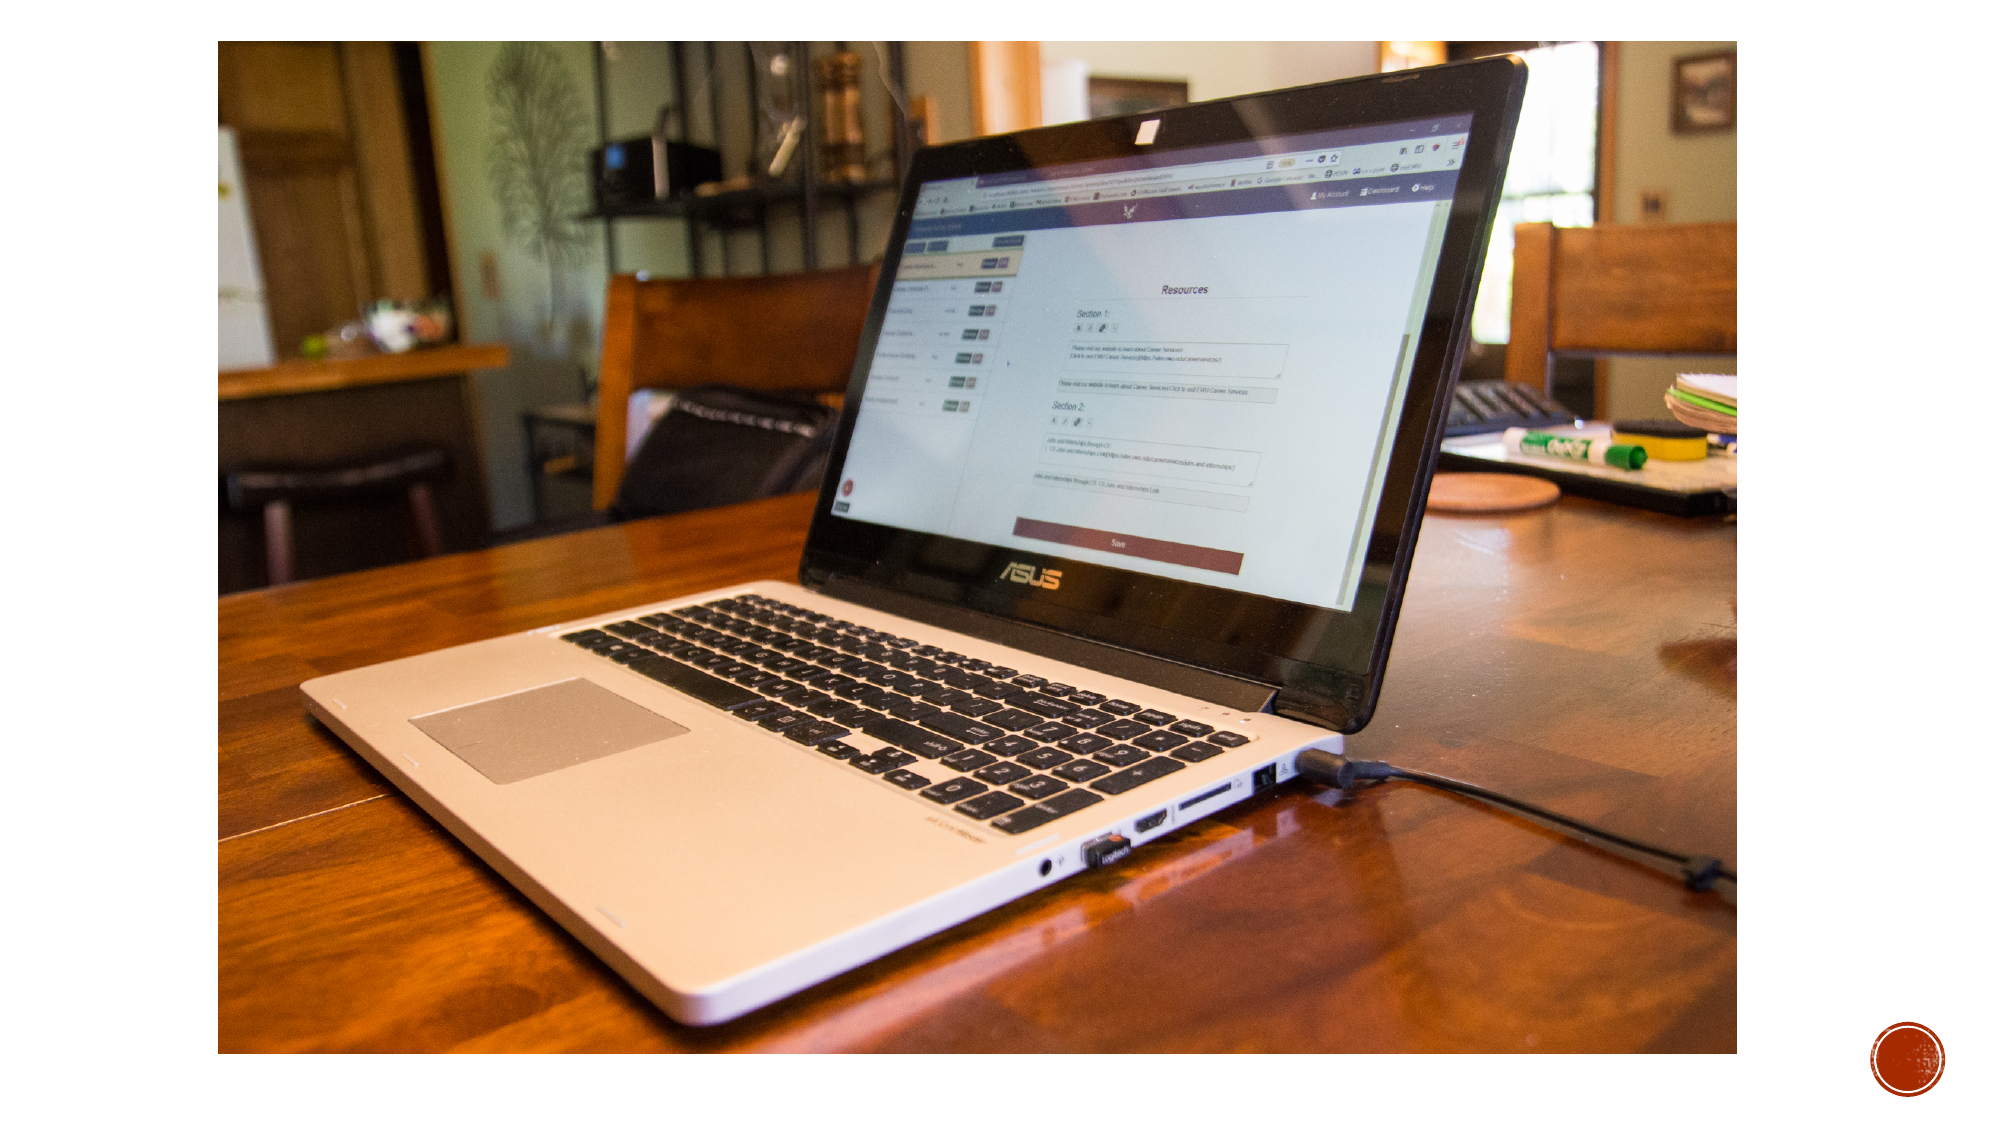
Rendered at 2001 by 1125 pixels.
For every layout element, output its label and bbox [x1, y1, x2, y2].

picture [218, 41, 1737, 1054]
